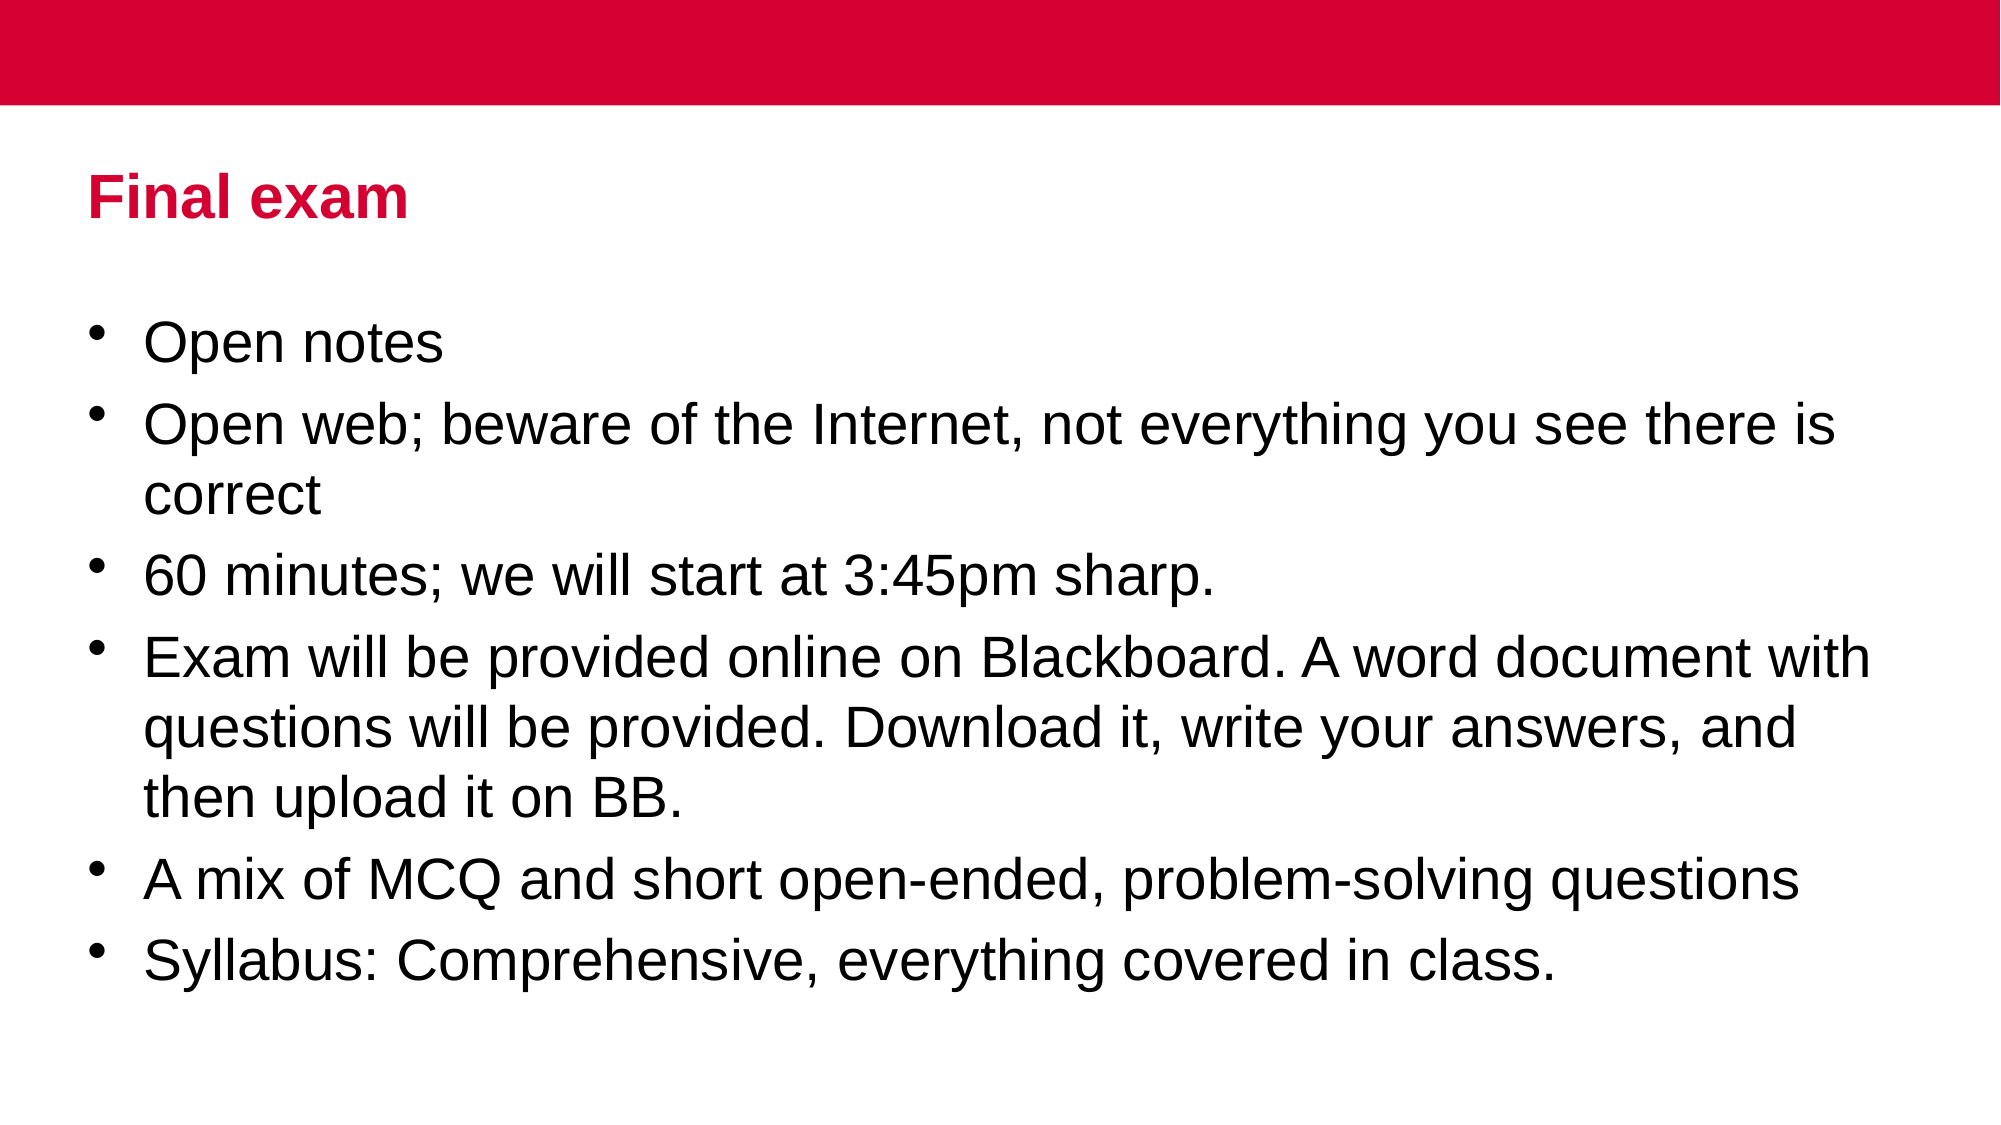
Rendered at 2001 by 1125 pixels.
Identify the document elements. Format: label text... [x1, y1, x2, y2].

title Final exam [72, 148, 1930, 296]
list Open notes Open web; beware of the Internet, not everything you see there is correct 60 minutes; we will start at 3:45pm sharp. Exam will be provided online on Blackboard. A word document with questions will be provided. Download it, write your answers, and then upload it on BB. A mix of MCQ and short open-ended, problem-solving questions Syllabus: Comprehensive, everything covered in class. [72, 296, 1930, 1028]
